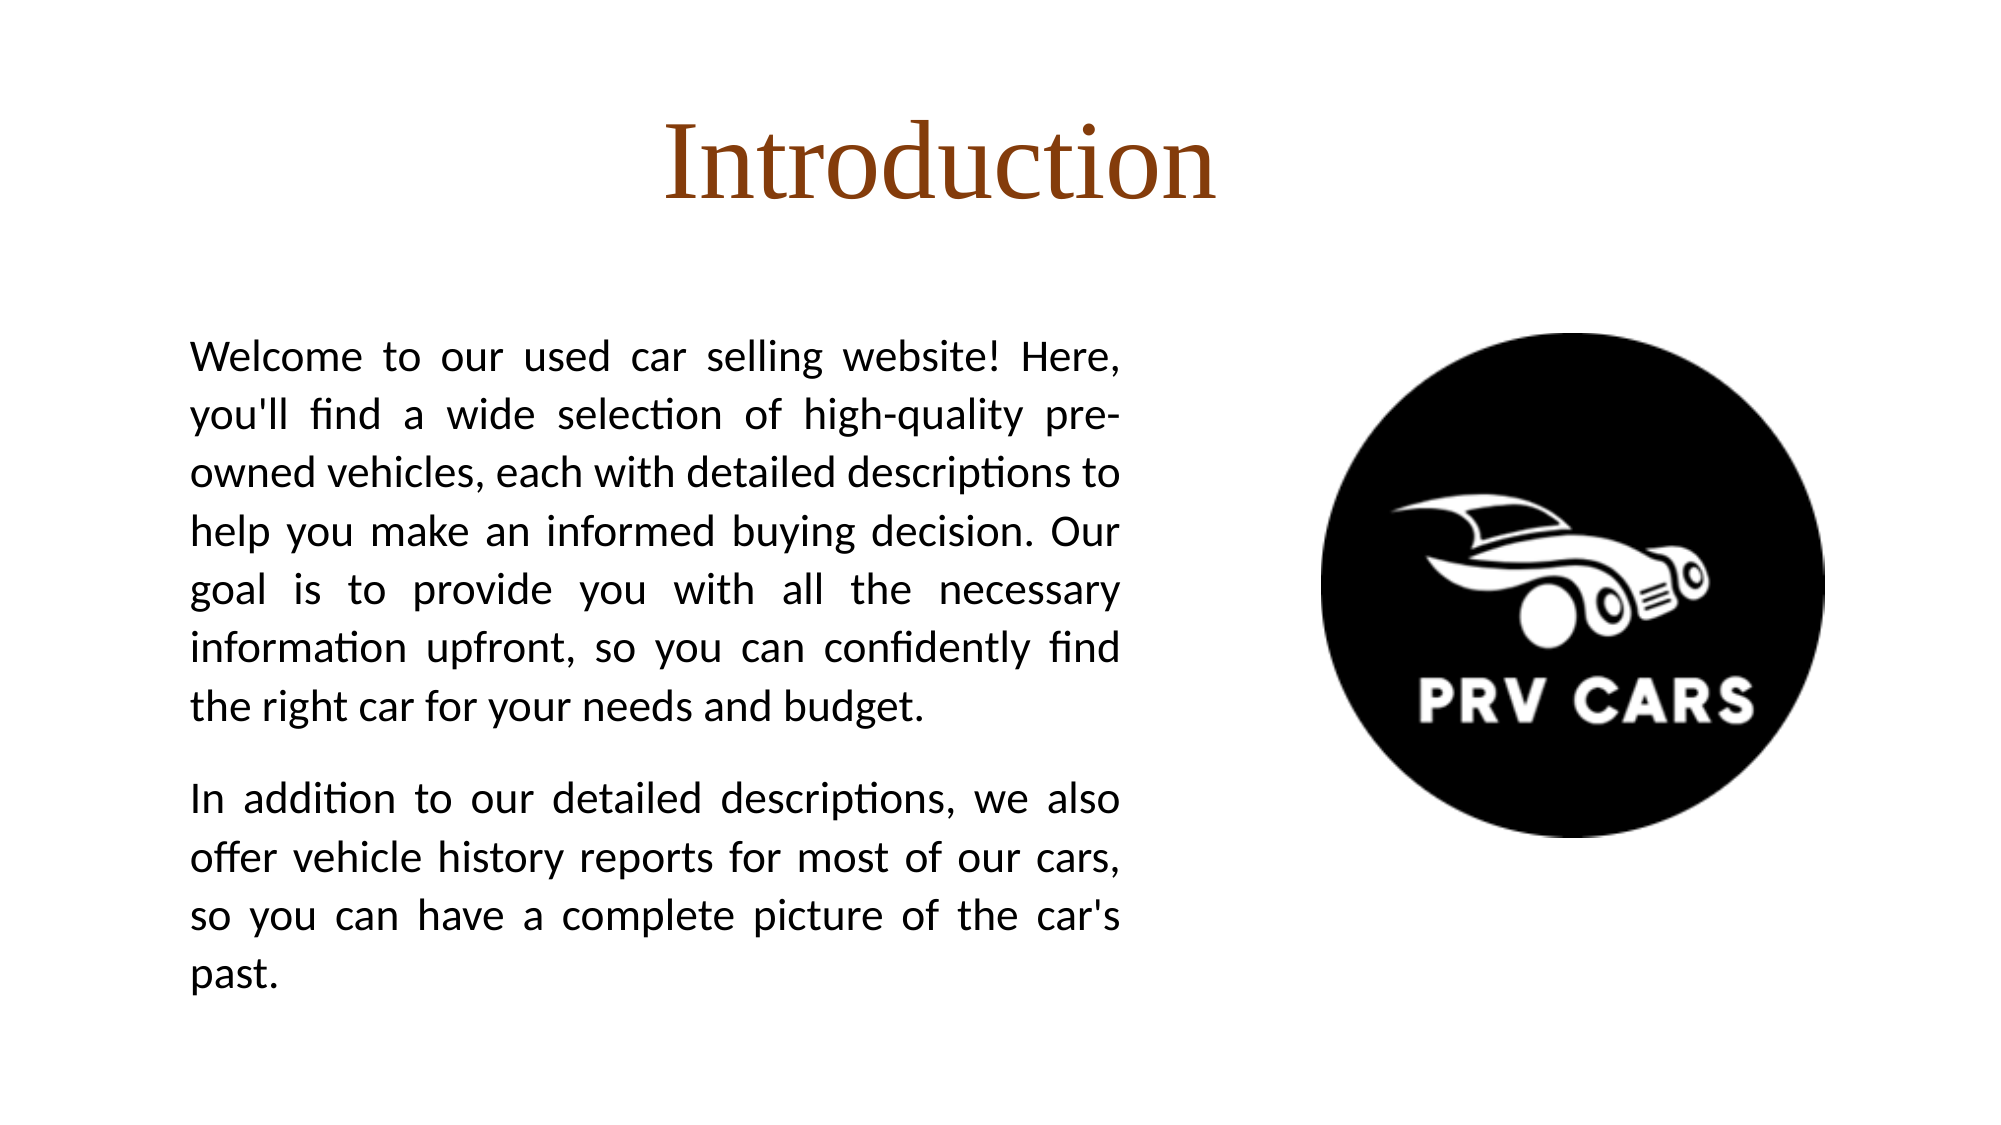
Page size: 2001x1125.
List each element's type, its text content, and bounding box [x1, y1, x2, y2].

picture [1321, 333, 1825, 838]
title Introduction [115, 77, 1766, 231]
subtitle Welcome to our used car selling website! Here, you'll find a wide selection of high-quality pre-owned vehicles, each with detailed descriptions to help you make an informed buying decision. Our goal is to provide you with all the necessary information upfront, so you can confidently find the right car for your needs and budget. In addition to our detailed descriptions, we also offer vehicle history reports for most of our cars, so you can have a complete picture of the car's past. [174, 314, 1138, 1013]
